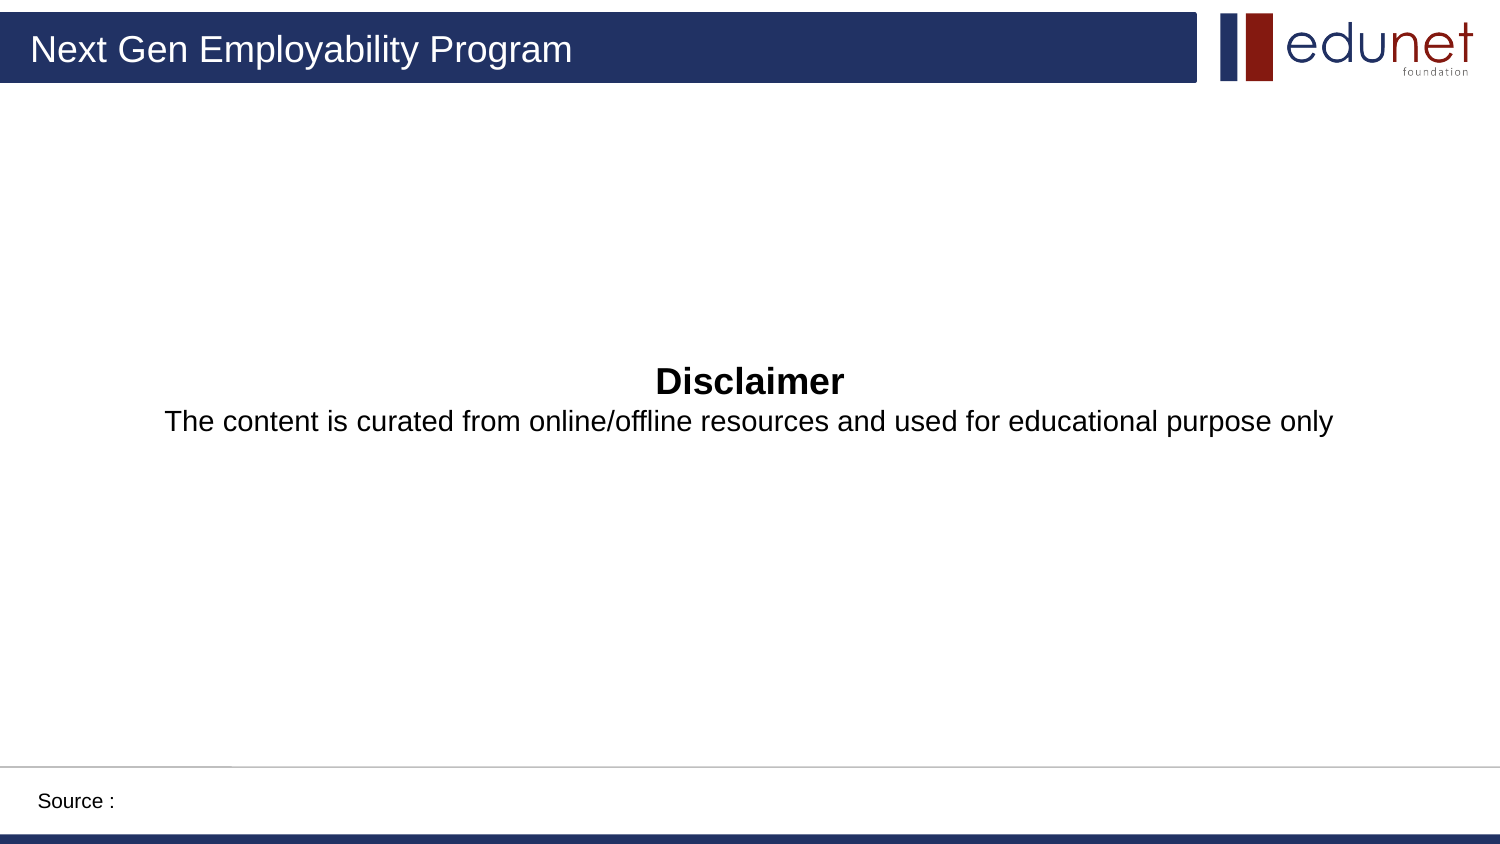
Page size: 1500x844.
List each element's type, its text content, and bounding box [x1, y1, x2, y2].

text_box Source : [22, 773, 139, 826]
picture [1279, 14, 1482, 83]
text_box Disclaimer The content is curated from online/offline resources and used for educational purpose only [149, 349, 1351, 445]
